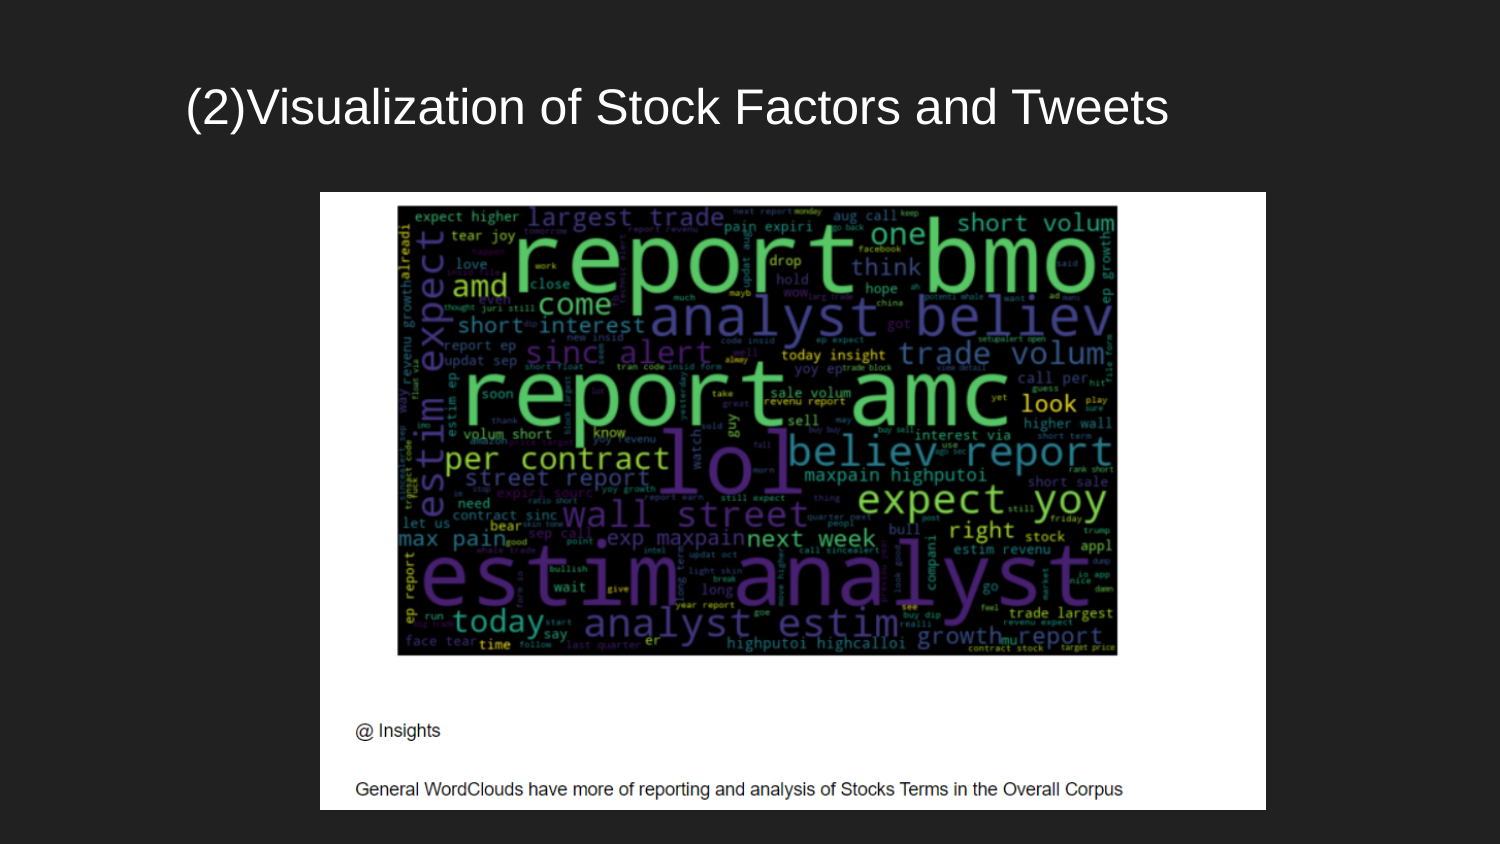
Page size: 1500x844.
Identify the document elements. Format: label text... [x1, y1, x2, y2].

text_box (2)Visualization of Stock Factors and Tweets [170, 59, 1382, 176]
picture [320, 191, 1266, 811]
